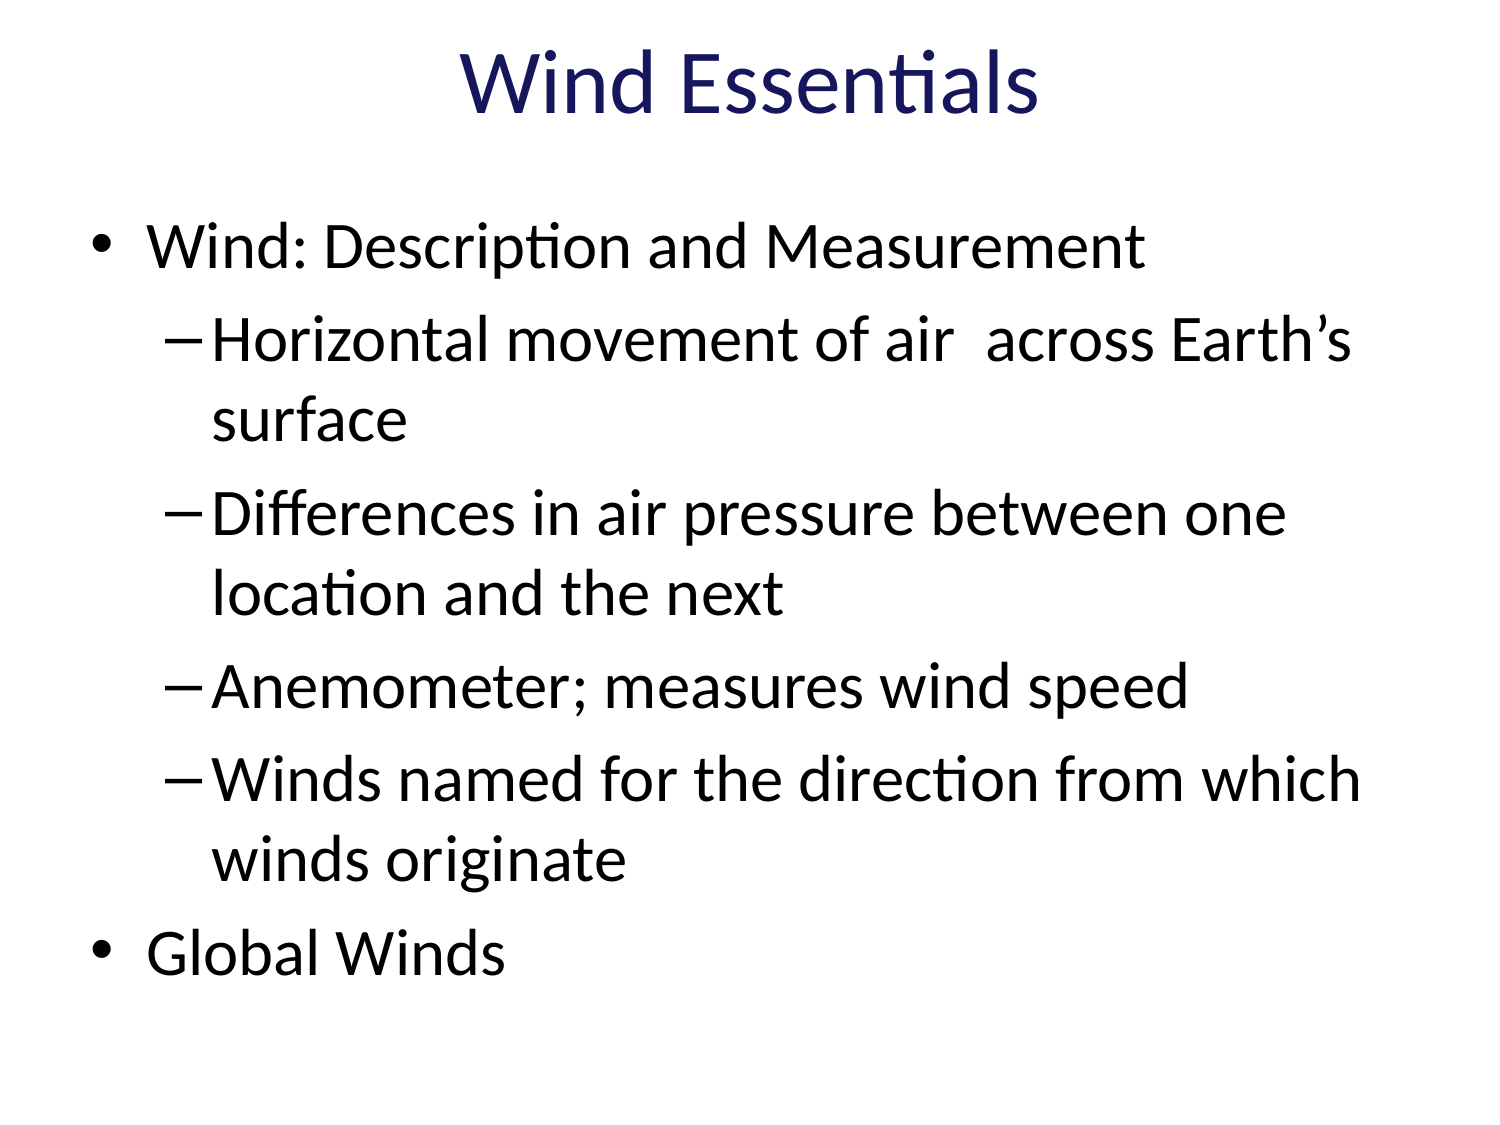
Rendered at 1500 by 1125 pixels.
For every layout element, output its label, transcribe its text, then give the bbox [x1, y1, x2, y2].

list Wind: Description and Measurement Horizontal movement of air across Earth’s surface Differences in air pressure between one location and the next Anemometer; measures wind speed Winds named for the direction from which winds originate Global Winds [75, 194, 1425, 1064]
title Wind Essentials [75, 0, 1425, 153]
